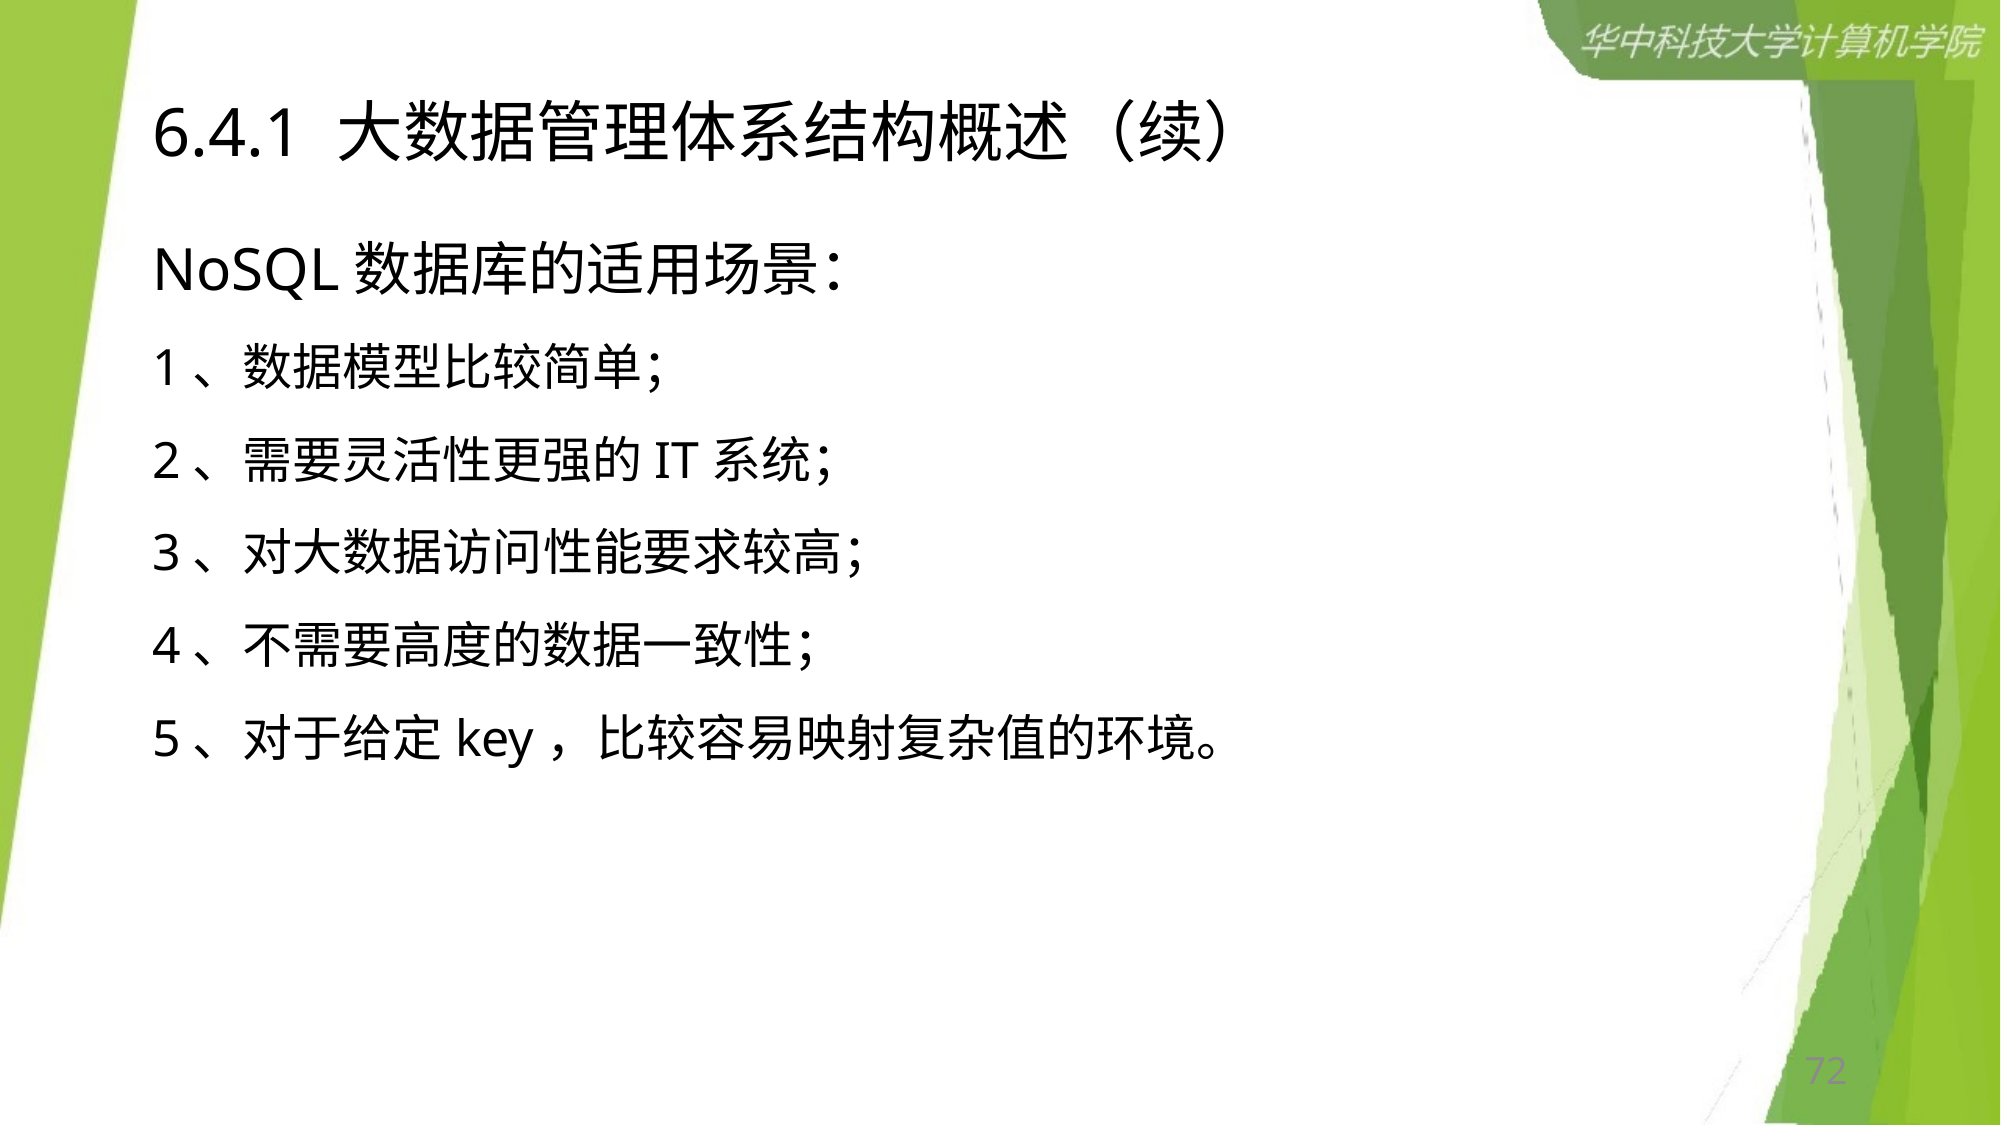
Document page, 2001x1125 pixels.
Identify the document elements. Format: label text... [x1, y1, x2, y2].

slide_number 72 [1412, 1042, 1863, 1103]
title 6.4.1 大数据管理体系结构概述（续） [137, 59, 1863, 210]
list NoSQL数据库的适用场景： 1、数据模型比较简单； 2、需要灵活性更强的IT系统； 3、对大数据访问性能要求较高； 4、不需要高度的数据一致性； 5、对于给定key，比较容易映射复杂值的环境。 [137, 210, 1863, 1059]
picture [0, 0, 2001, 1125]
